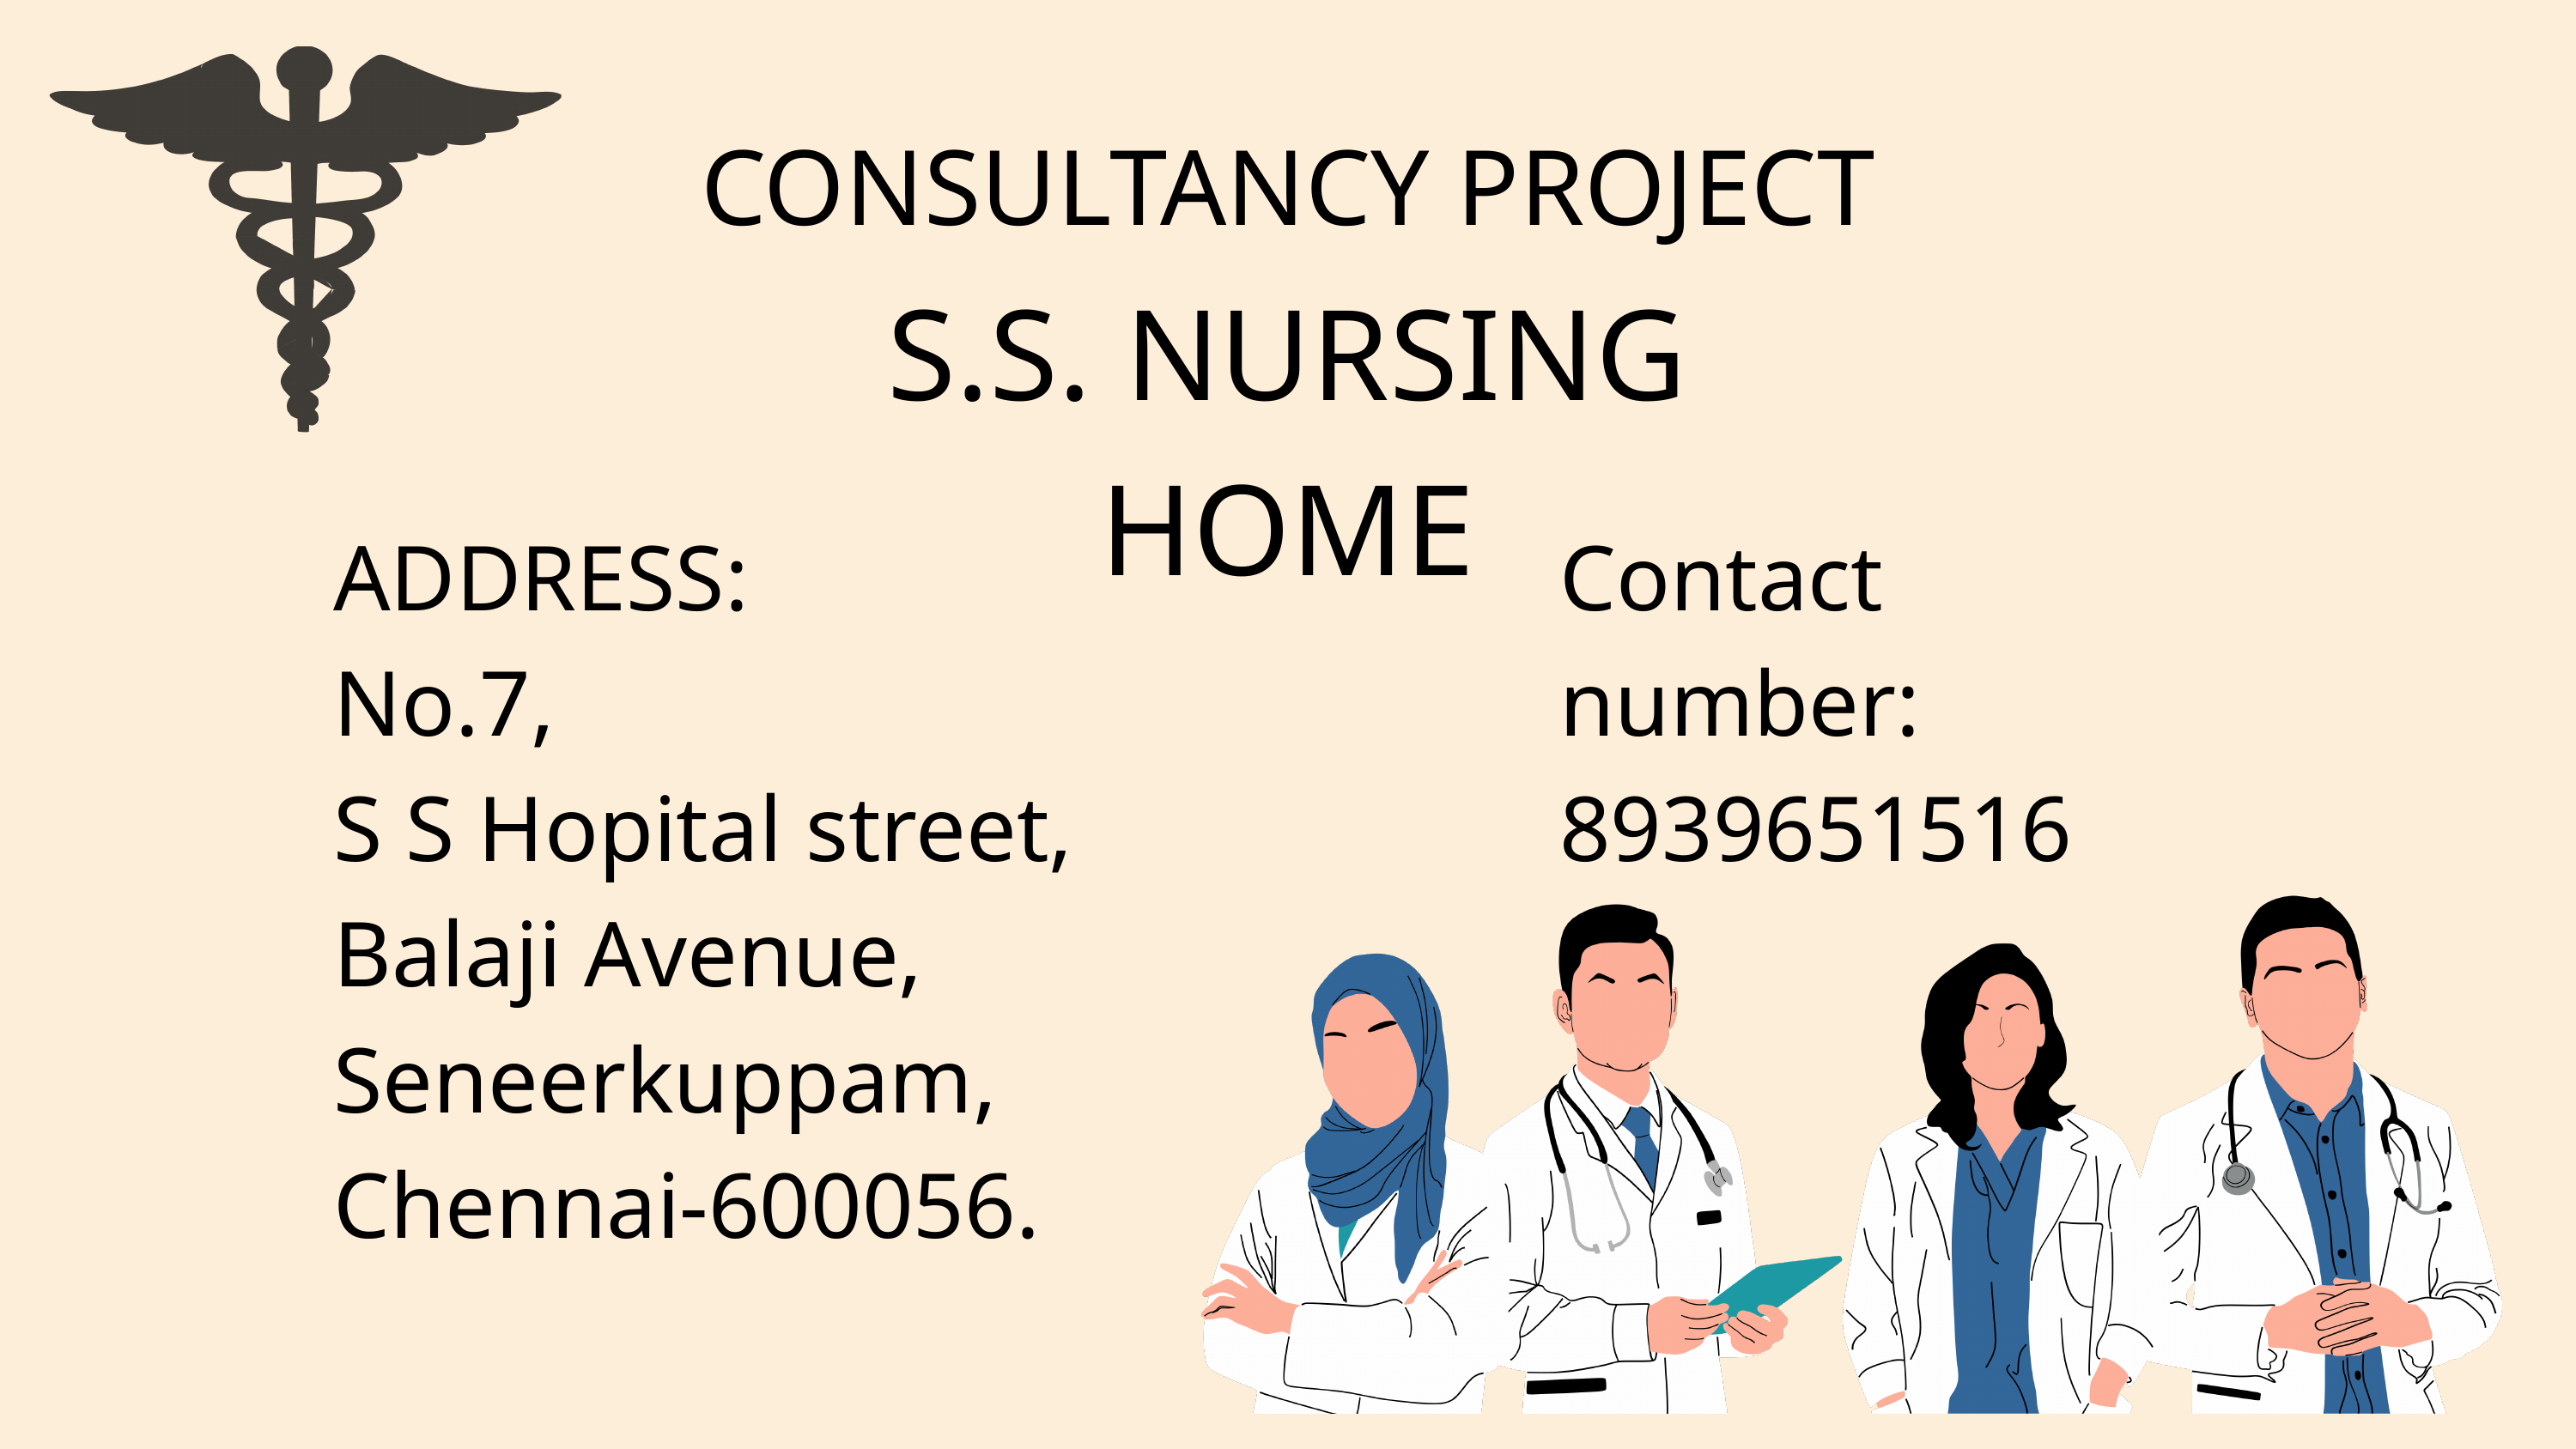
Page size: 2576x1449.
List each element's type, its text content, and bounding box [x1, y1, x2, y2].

text_box S.S. NURSING HOME [733, 250, 1843, 601]
text_box CONSULTANCY PROJECT [693, 100, 1883, 246]
text_box [47, 46, 568, 433]
text_box [1288, 904, 1843, 1414]
text_box Contact number: 8939651516 [1559, 503, 2233, 1005]
text_box ADDRESS: No.7, S S Hopital street, Balaji Avenue, Seneerkuppam, Chennai-600056. [333, 503, 1288, 1449]
text_box [1843, 895, 2502, 1414]
